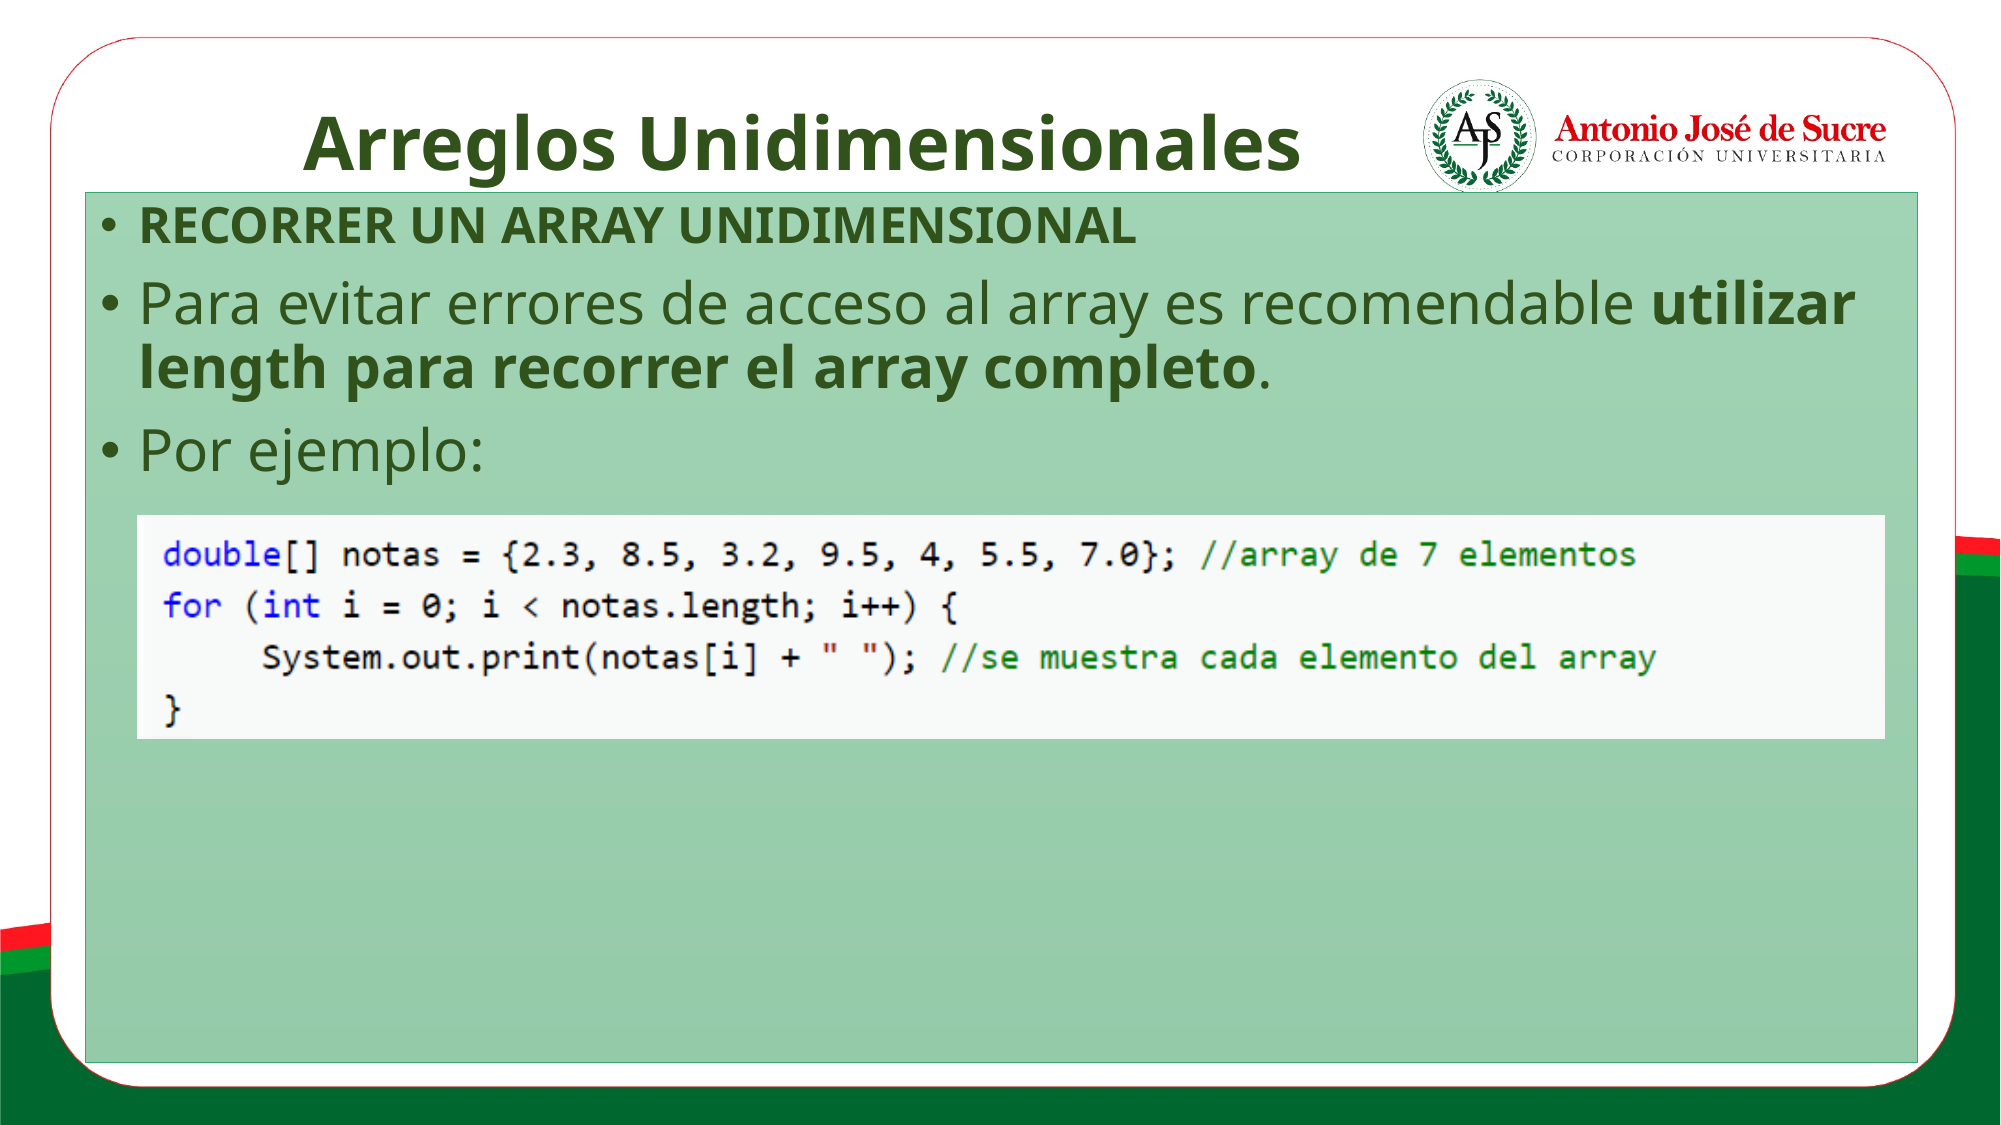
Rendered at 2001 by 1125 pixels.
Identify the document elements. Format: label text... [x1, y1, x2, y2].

picture [0, 0, 2001, 1125]
text_box Arreglos Unidimensionales [225, 98, 1382, 244]
list RECORRER UN ARRAY UNIDIMENSIONAL Para evitar errores de acceso al array es recomendable utilizar length para recorrer el array completo. Por ejemplo: [85, 192, 1918, 1063]
